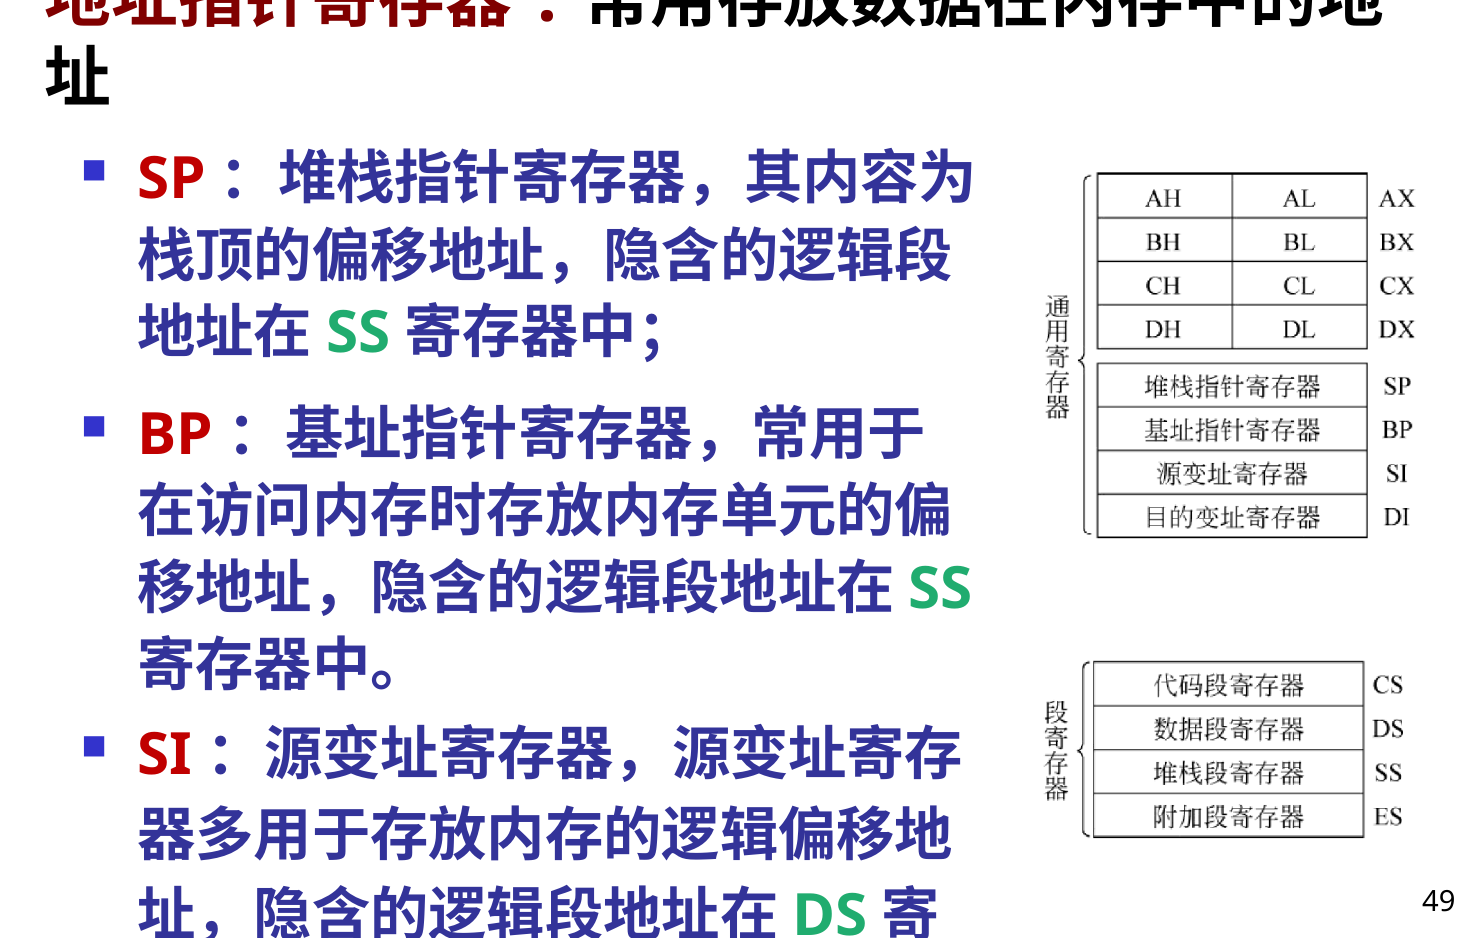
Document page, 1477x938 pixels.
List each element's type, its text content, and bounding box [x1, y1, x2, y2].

slide_number 49 [1377, 866, 1471, 930]
picture [1021, 657, 1431, 853]
picture [1019, 137, 1457, 554]
title 地址指针寄存器:常用存放数据在内存中的地址 [29, 33, 1467, 123]
list SP：堆栈指针寄存器，其内容为栈顶的偏移地址，隐含的逻辑段地址在SS寄存器中； BP：基址指针寄存器，常用于在访问内存时存放内存单元的偏移地址，隐含的逻辑段地址在SS寄存器中。 SI：源变址寄存器，源变址寄存器多用于存放内存的逻辑偏移地址，隐含的逻辑段地址在DS寄存器中。 DI：目标变址寄存器，目标变址寄存器多用于存放内存的逻辑偏移地址，隐含的逻辑段地址在DS寄存器中。 [66, 126, 999, 905]
